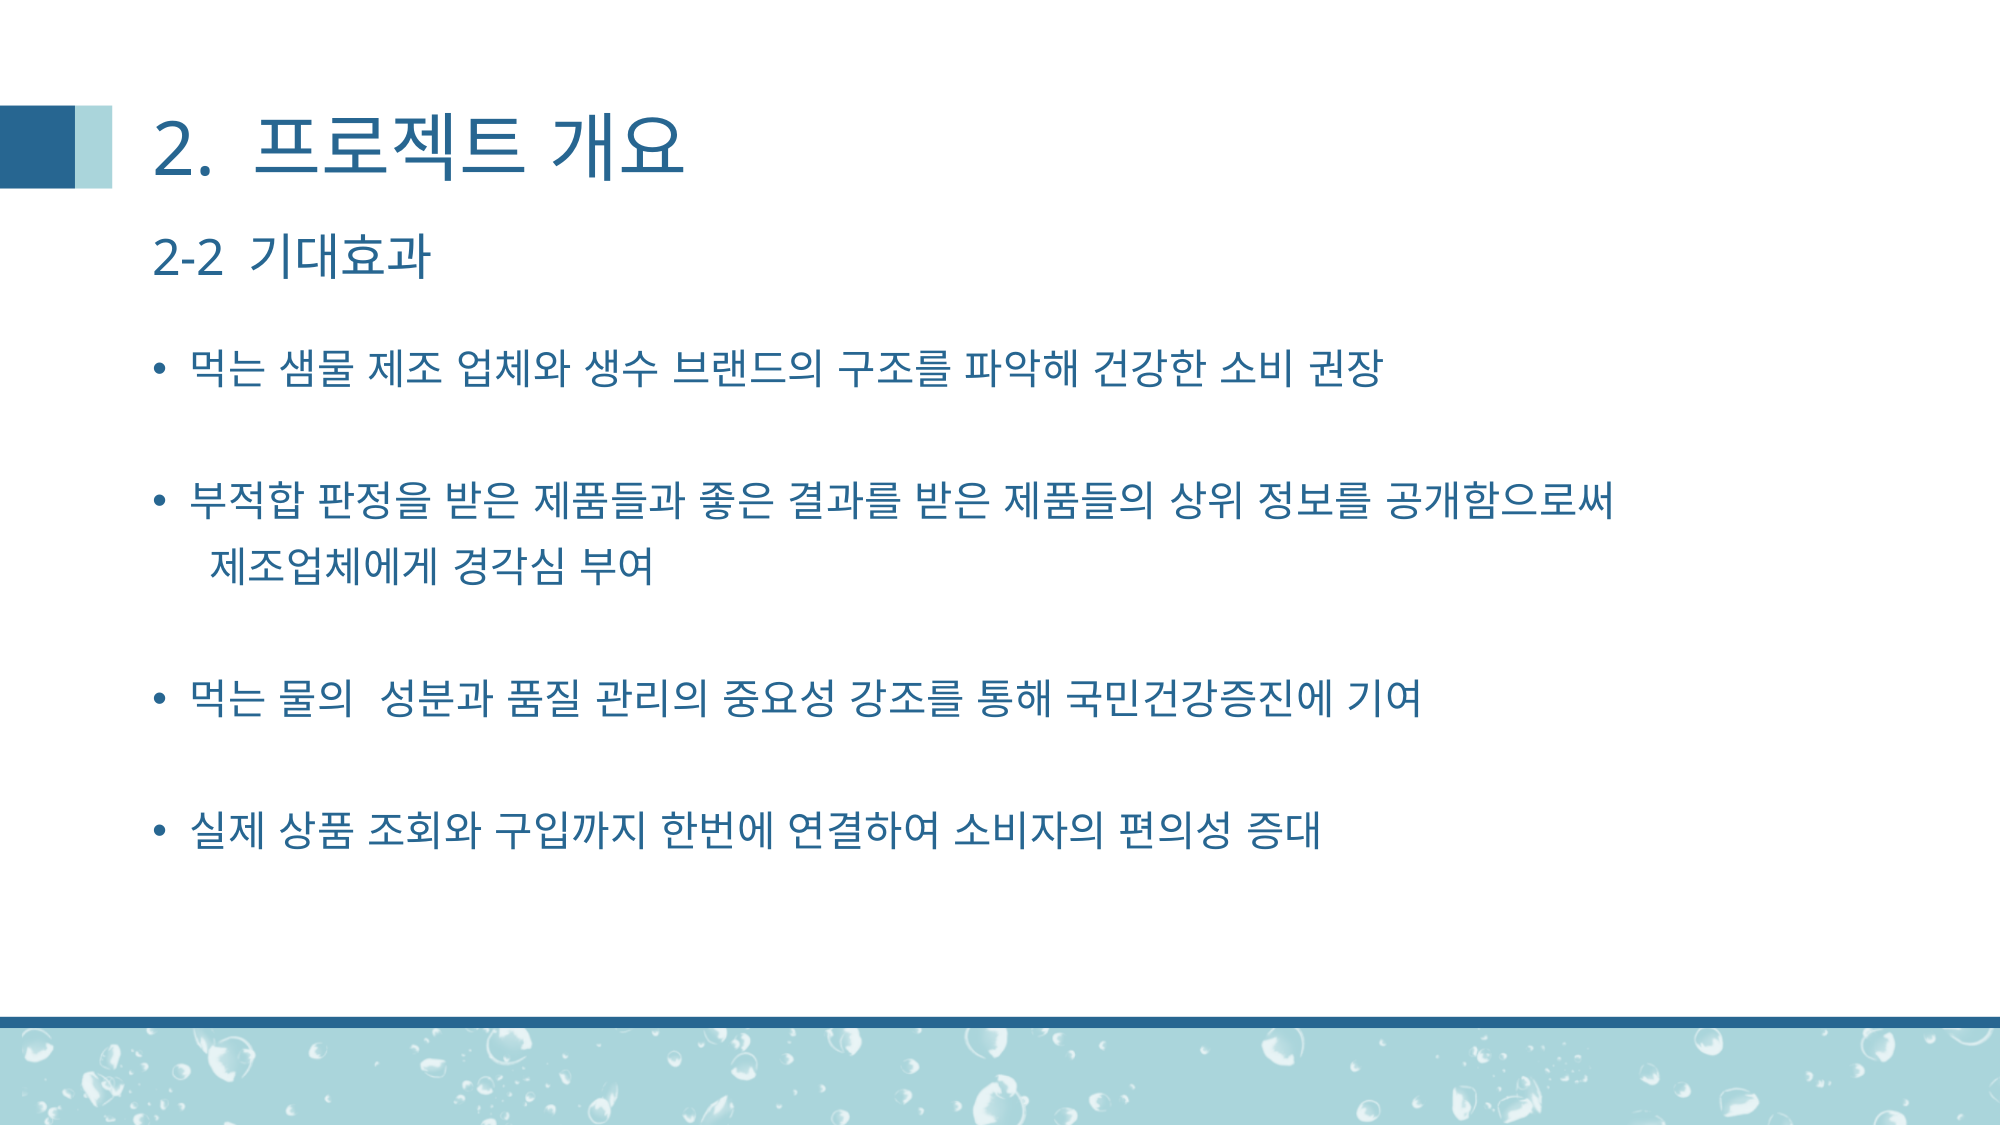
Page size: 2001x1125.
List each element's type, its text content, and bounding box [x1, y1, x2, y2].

text_box 먹는 샘물 제조 업체와 생수 브랜드의 구조를 파악해 건강한 소비 권장 부적합 판정을 받은 제품들과 좋은 결과를 받은 제품들의 상위 정보를 공개함으로써 제조업체에게 경각심 부여 먹는 물의 성분과 품질 관리의 중요성 강조를 통해 국민건강증진에 기여 실제 상품 조회와 구입까지 한번에 연결하여 소비자의 편의성 증대 [137, 341, 1863, 1027]
list 2-2 기대효과 [137, 225, 606, 295]
picture [0, 0, 2000, 1125]
title 2. 프로젝트 개요 [137, 100, 1863, 203]
